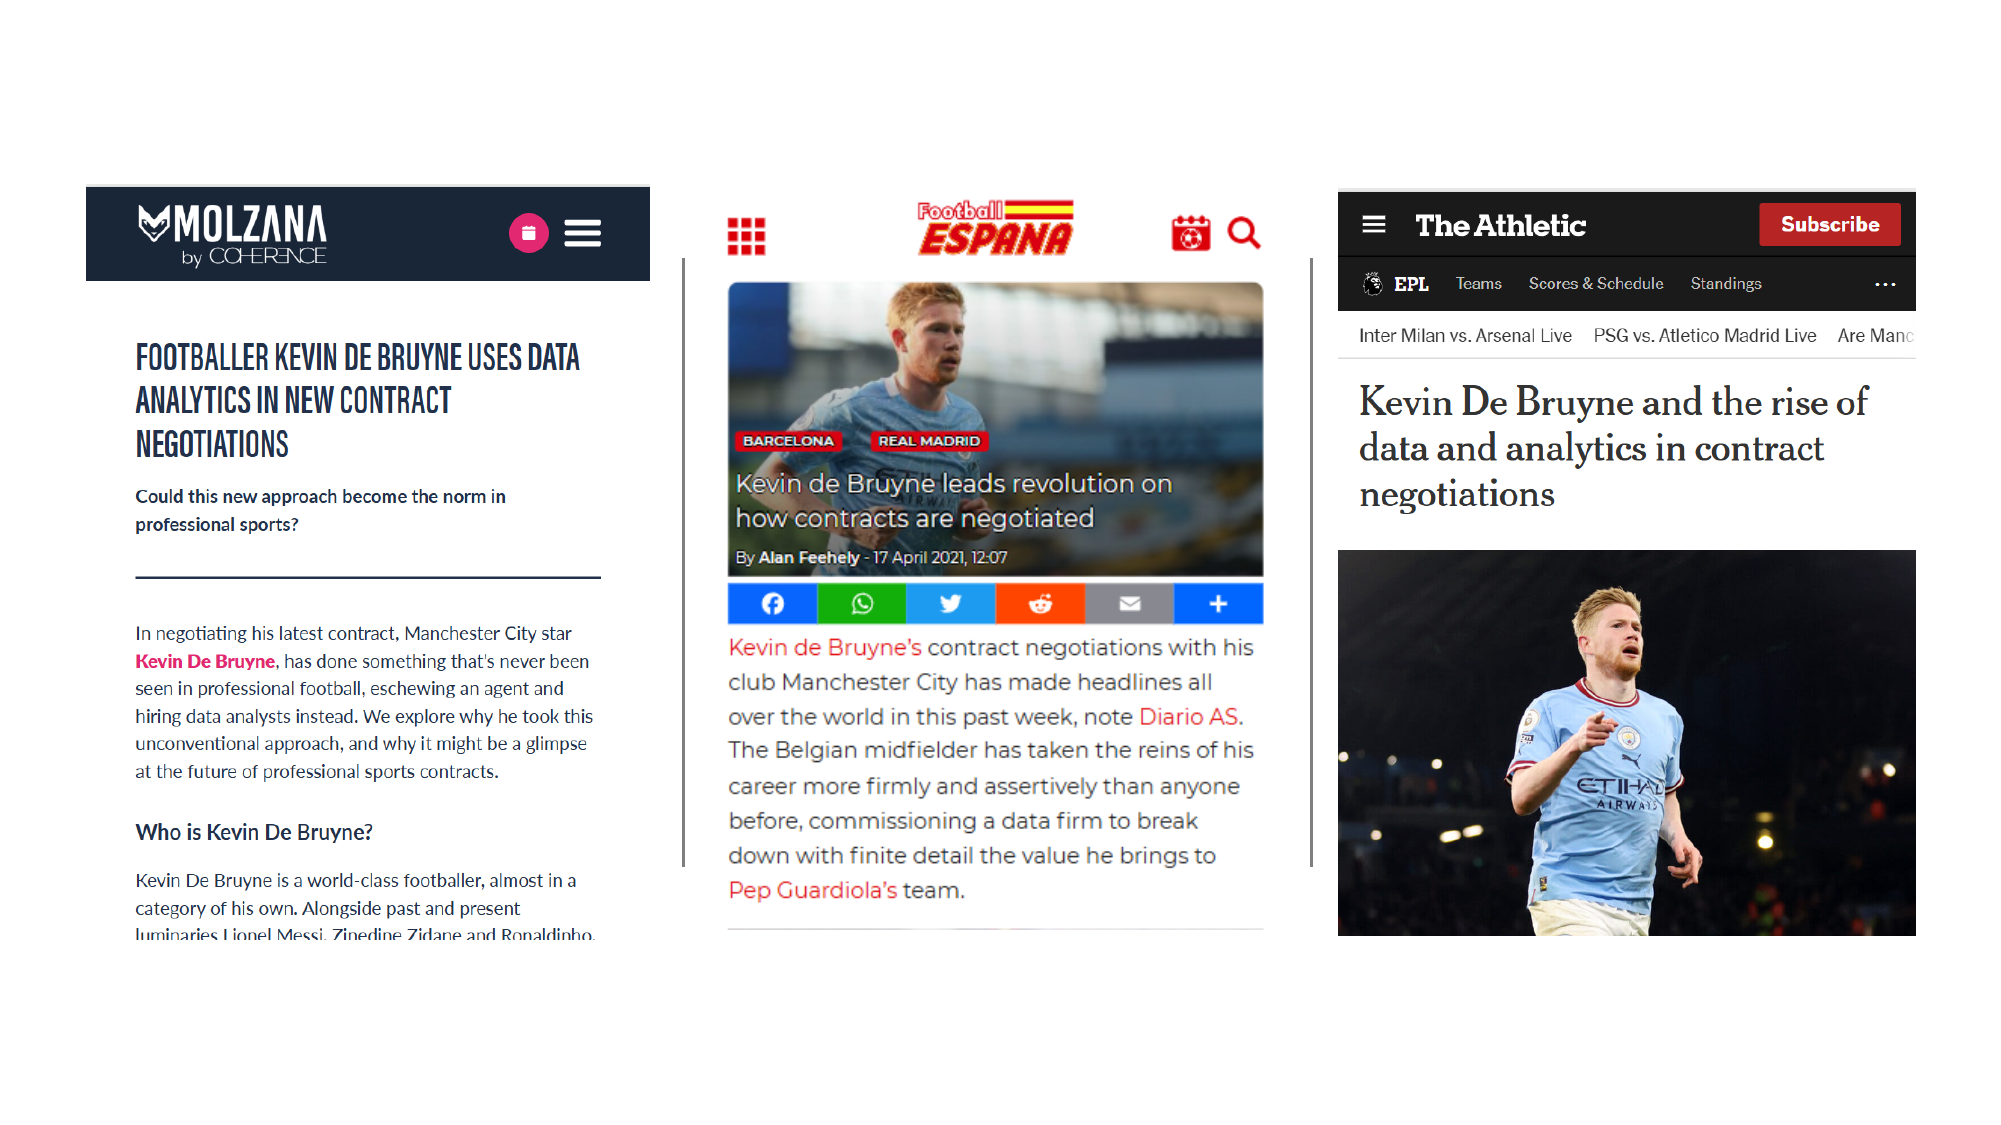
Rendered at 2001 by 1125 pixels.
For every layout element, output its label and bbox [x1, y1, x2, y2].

picture [86, 183, 650, 941]
picture [706, 193, 1288, 931]
picture [1338, 188, 1917, 936]
